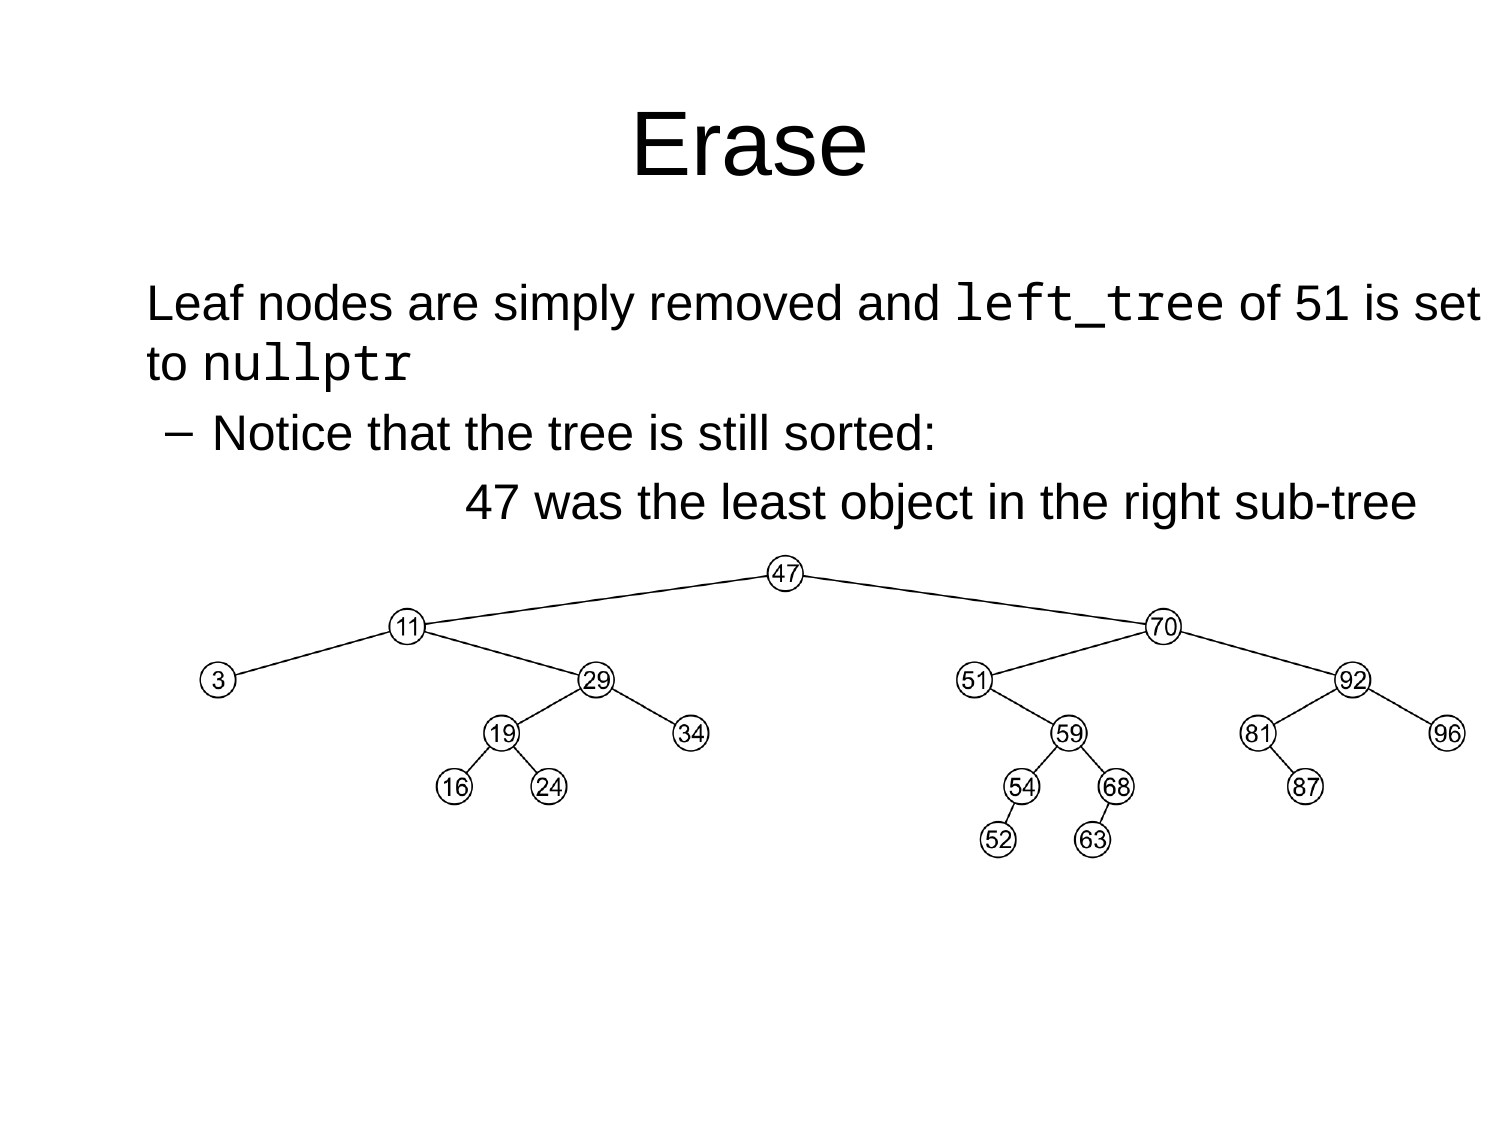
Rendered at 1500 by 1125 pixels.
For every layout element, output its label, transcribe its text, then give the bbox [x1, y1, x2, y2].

picture [29, 550, 1471, 864]
title Erase [75, 45, 1425, 233]
list Leaf nodes are simply removed and left_tree of 51 is set to nullptr Notice that the tree is still sorted: 47 was the least object in the right sub-tree [75, 262, 1500, 1005]
